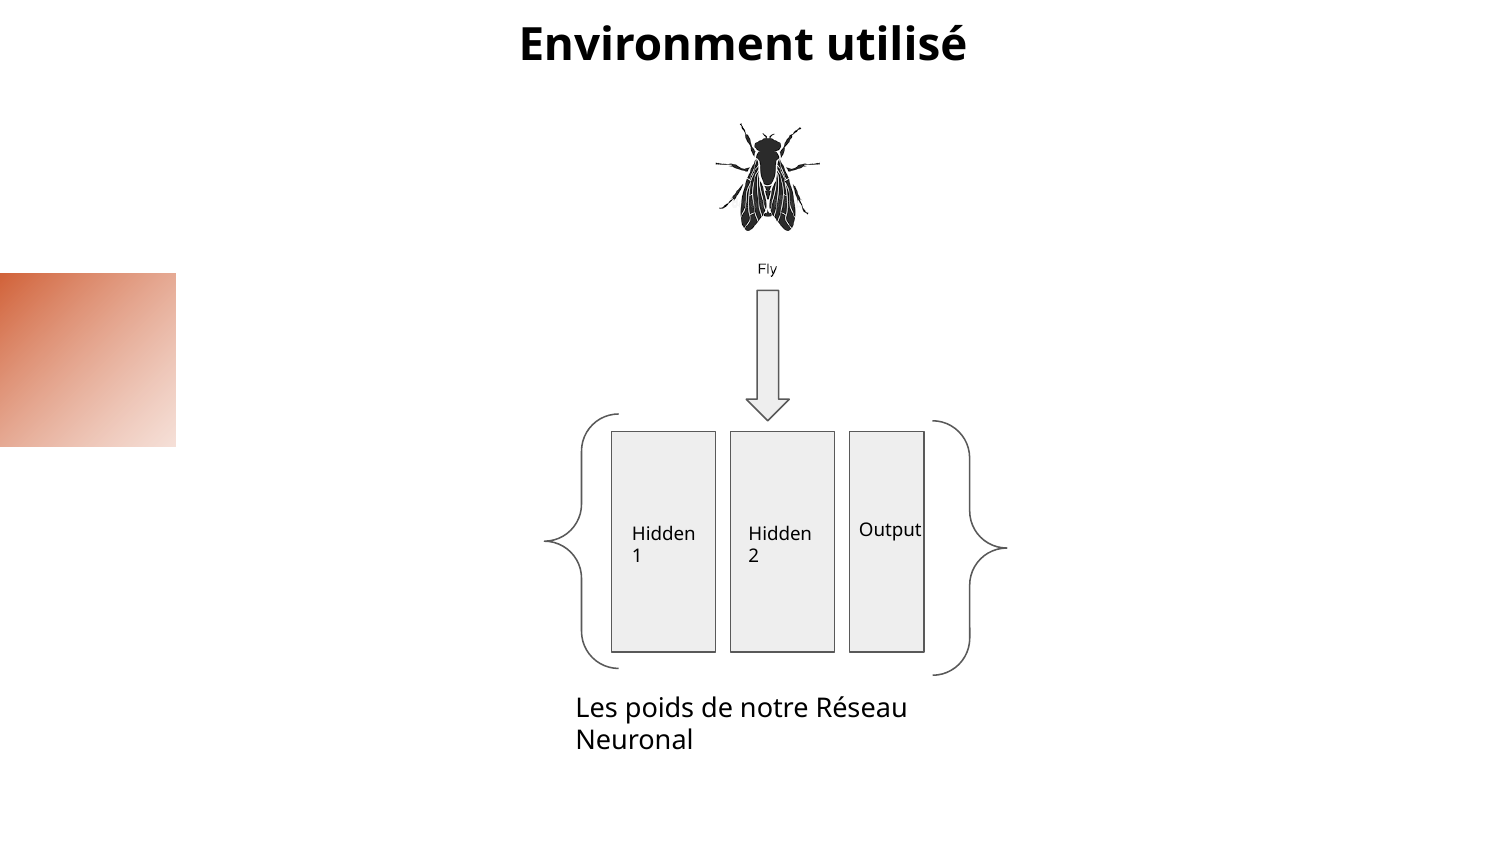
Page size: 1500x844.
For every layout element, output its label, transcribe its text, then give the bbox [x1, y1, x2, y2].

text_box [730, 431, 835, 652]
text_box [849, 431, 924, 506]
picture [676, 108, 859, 291]
text_box Hidden 2 [733, 506, 832, 582]
text_box [932, 420, 1007, 675]
text_box [619, 431, 716, 506]
text_box [619, 582, 716, 652]
text_box Hidden 1 [619, 506, 716, 582]
text_box [849, 552, 924, 652]
text_box Environment utilisé [405, 0, 1091, 85]
text_box [746, 299, 790, 421]
text_box Les poids de notre Réseau Neuronal [560, 675, 1039, 771]
text_box [544, 413, 619, 669]
text_box [0, 273, 176, 447]
text_box Output [844, 506, 932, 552]
